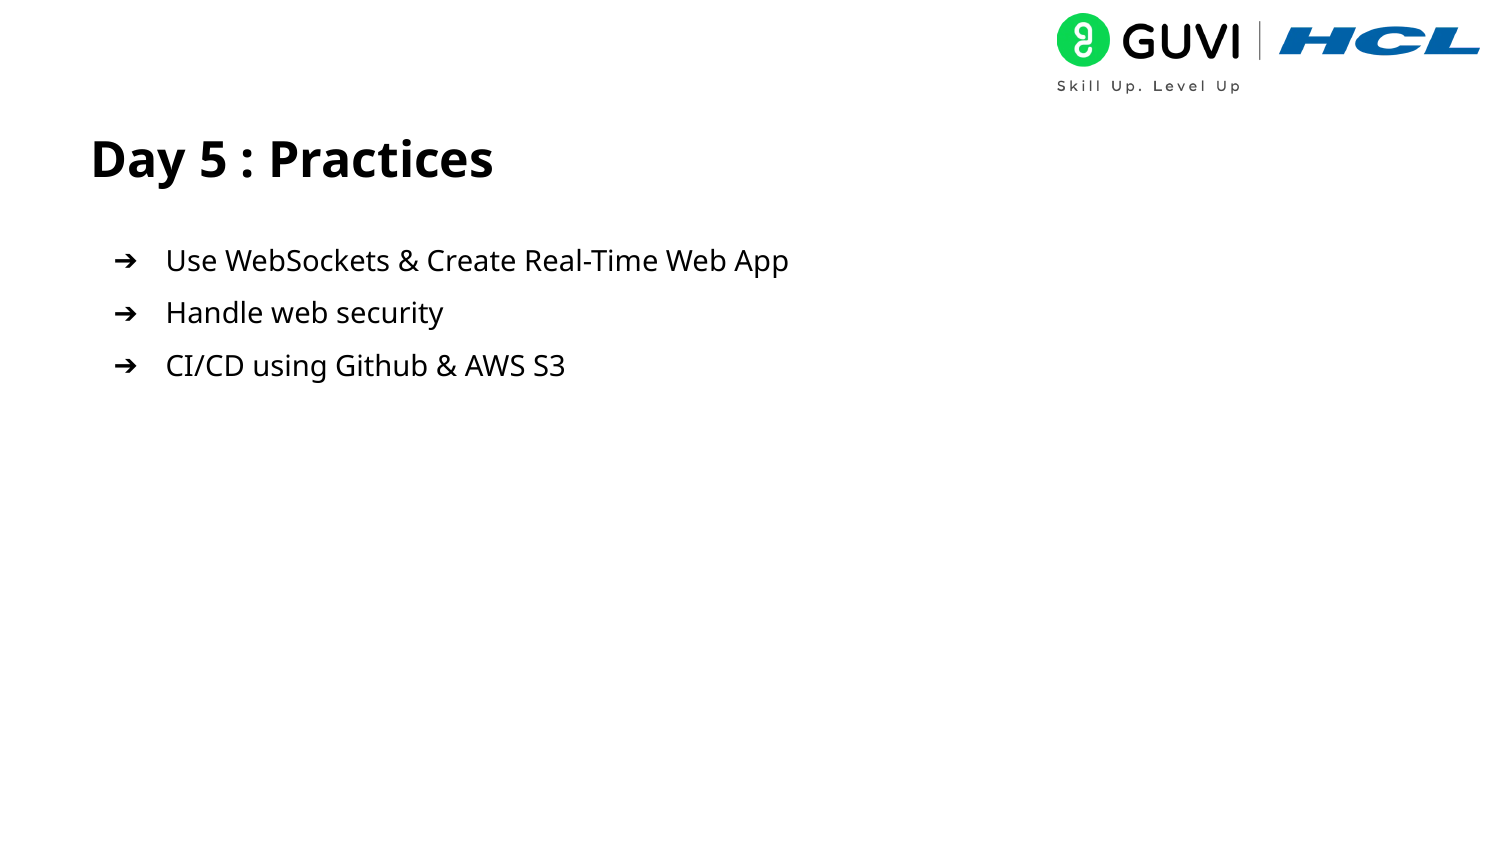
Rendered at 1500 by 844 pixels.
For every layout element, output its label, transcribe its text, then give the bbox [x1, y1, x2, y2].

title Day 5 : Practices [75, 112, 1424, 209]
picture [1057, 13, 1480, 102]
text_box Use WebSockets & Create Real-Time Web App Handle web security CI/CD using Github & AWS S3 [75, 209, 1425, 397]
